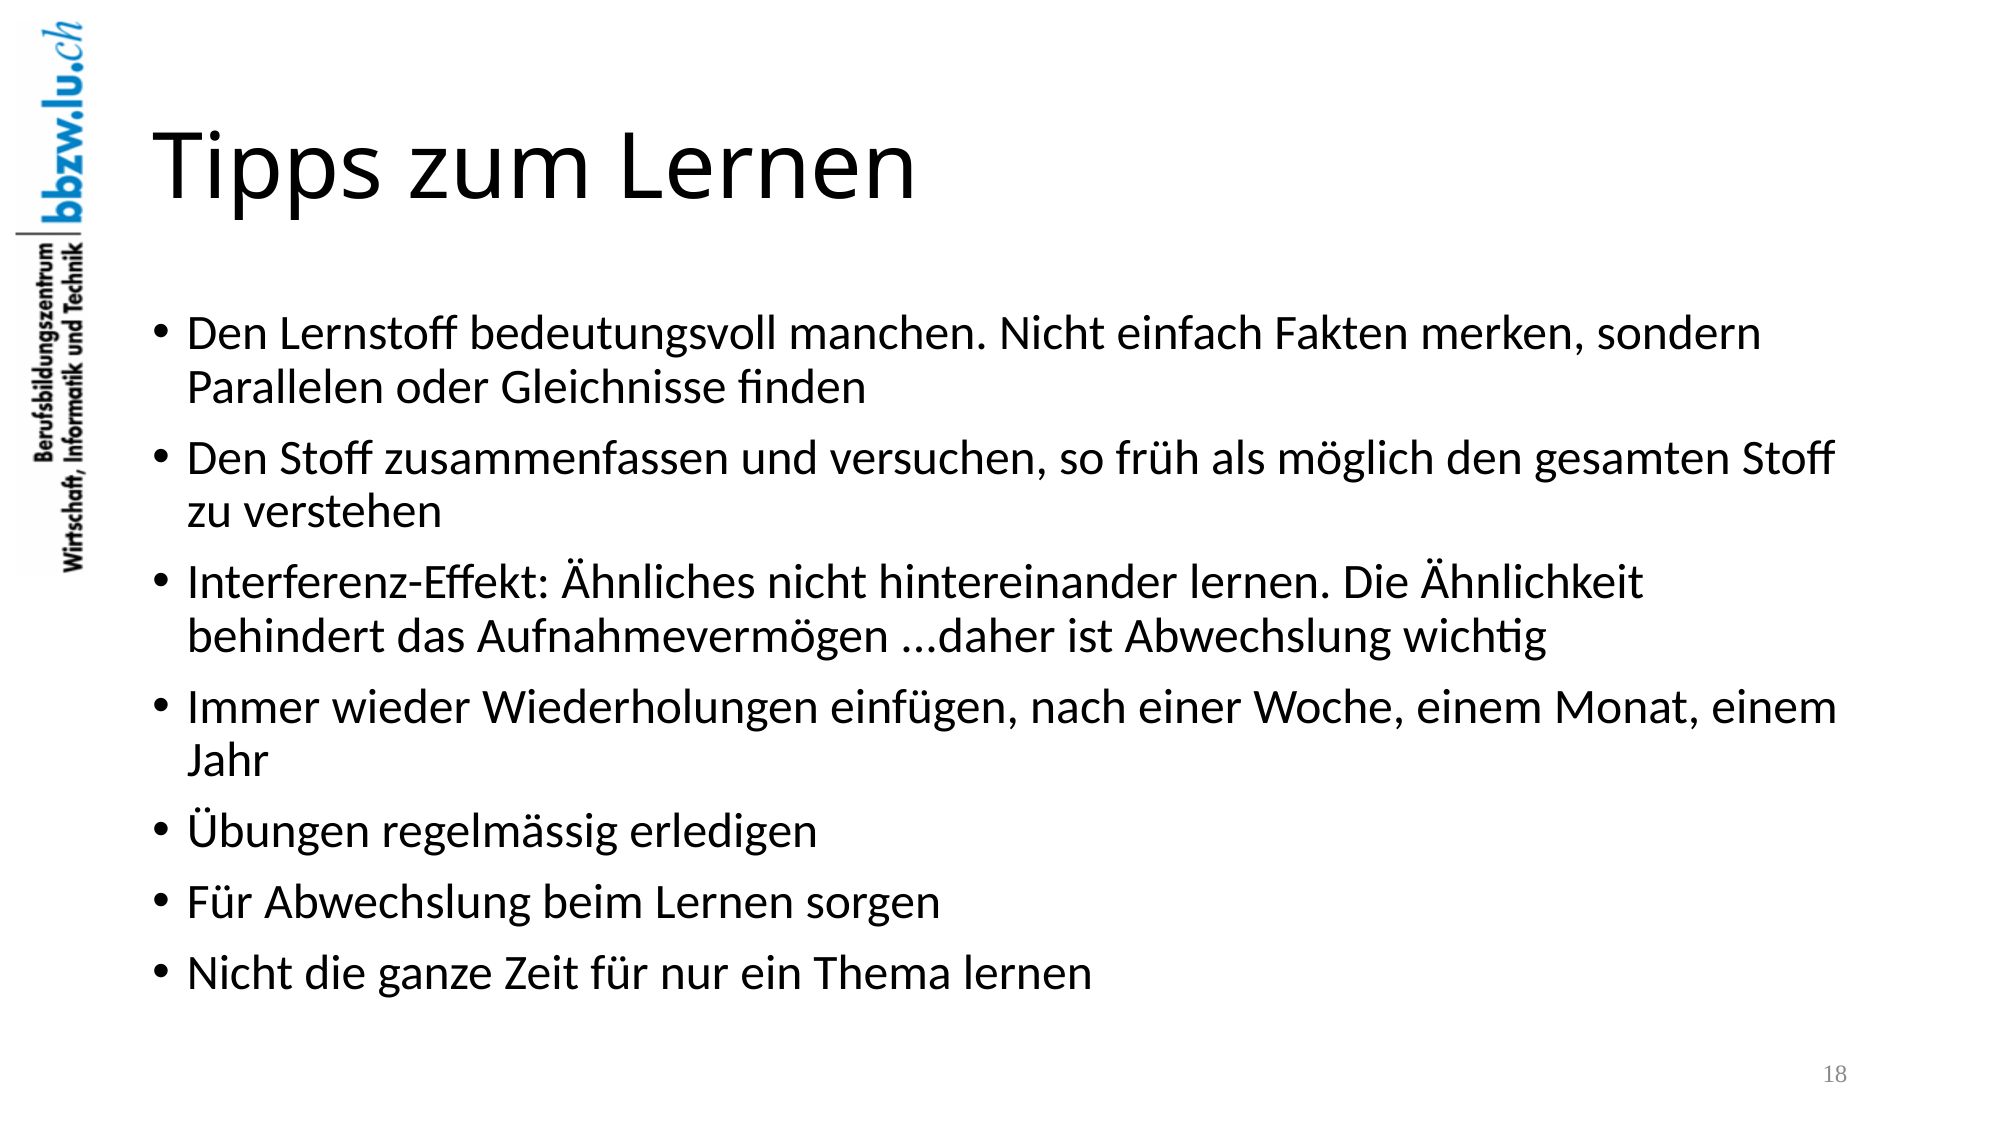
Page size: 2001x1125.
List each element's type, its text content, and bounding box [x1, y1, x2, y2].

slide_number 18 [1412, 1042, 1863, 1103]
picture [16, 20, 88, 574]
list Den Lernstoff bedeutungsvoll manchen. Nicht einfach Fakten merken, sondern Parallelen oder Gleichnisse finden Den Stoff zusammenfassen und versuchen, so früh als möglich den gesamten Stoff zu verstehen Interferenz-Effekt: Ähnliches nicht hintereinander lernen. Die Ähnlichkeit behindert das Aufnahmevermögen ...daher ist Abwechslung wichtig Immer wieder Wiederholungen einfügen, nach einer Woche, einem Monat, einem Jahr Übungen regelmässig erledigen Für Abwechslung beim Lernen sorgen Nicht die ganze Zeit für nur ein Thema lernen [137, 299, 1863, 1014]
title Tipps zum Lernen [137, 59, 1863, 278]
